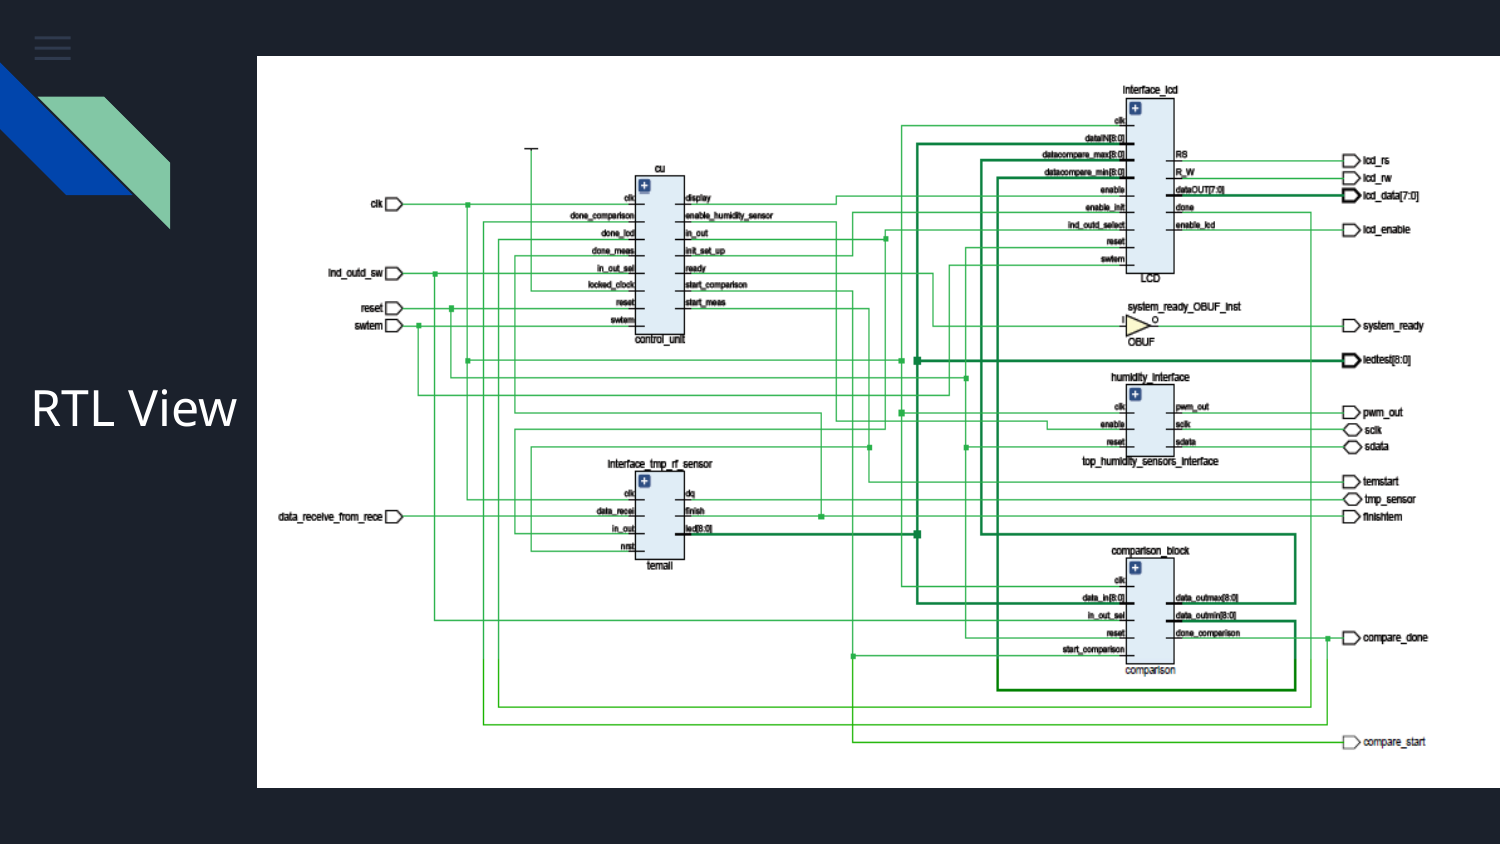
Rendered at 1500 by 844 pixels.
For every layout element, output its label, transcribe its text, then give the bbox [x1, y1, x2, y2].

title RTL View [10, 361, 251, 517]
picture [257, 56, 1500, 788]
